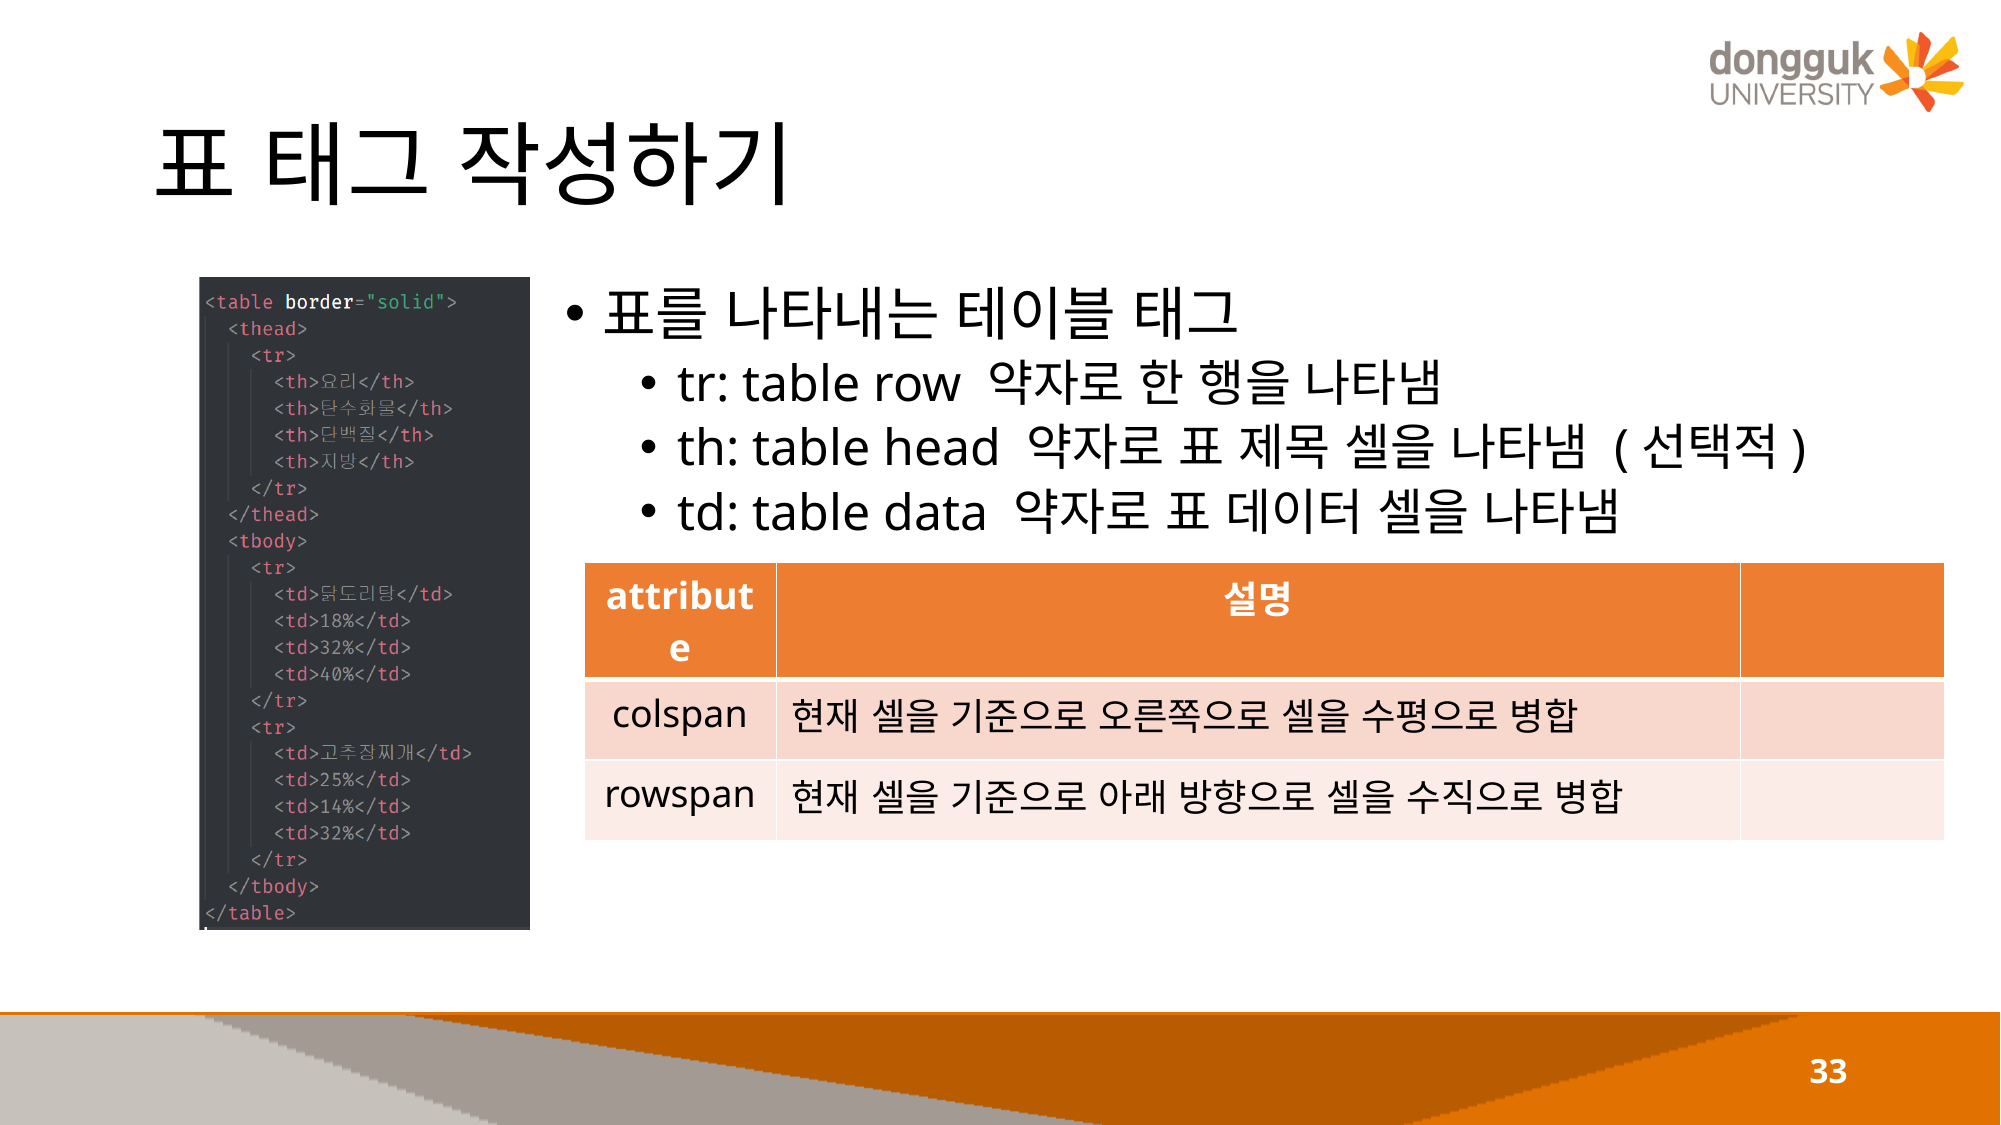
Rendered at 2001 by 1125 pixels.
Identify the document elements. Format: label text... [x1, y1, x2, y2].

picture [0, 1015, 2000, 1125]
table_cell [1741, 761, 1944, 840]
table_cell 현재 셀을 기준으로 오른쪽으로 셀을 수평으로 병합 [777, 682, 1740, 759]
title 표 태그 작성하기 [137, 59, 1863, 278]
table_cell rowspan [585, 761, 776, 840]
table_header attribute [585, 563, 776, 677]
slide_number 33 [1412, 1042, 1863, 1103]
table_header [1741, 563, 1944, 677]
table_header 설명 [777, 563, 1740, 677]
table_cell 현재 셀을 기준으로 아래 방향으로 셀을 수직으로 병합 [777, 761, 1740, 840]
text_box 표를 나타내는 테이블 태그 tr: table row 약자로 한 행을 나타냄 th: table head 약자로 표 제목 셀을 나타냄 (선택적) td: table data 약자로 표 데이터 셀을 나타냄 [549, 277, 1934, 984]
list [199, 277, 530, 930]
table_cell [1741, 682, 1944, 759]
table_cell colspan [585, 682, 776, 759]
picture [1710, 32, 1964, 112]
